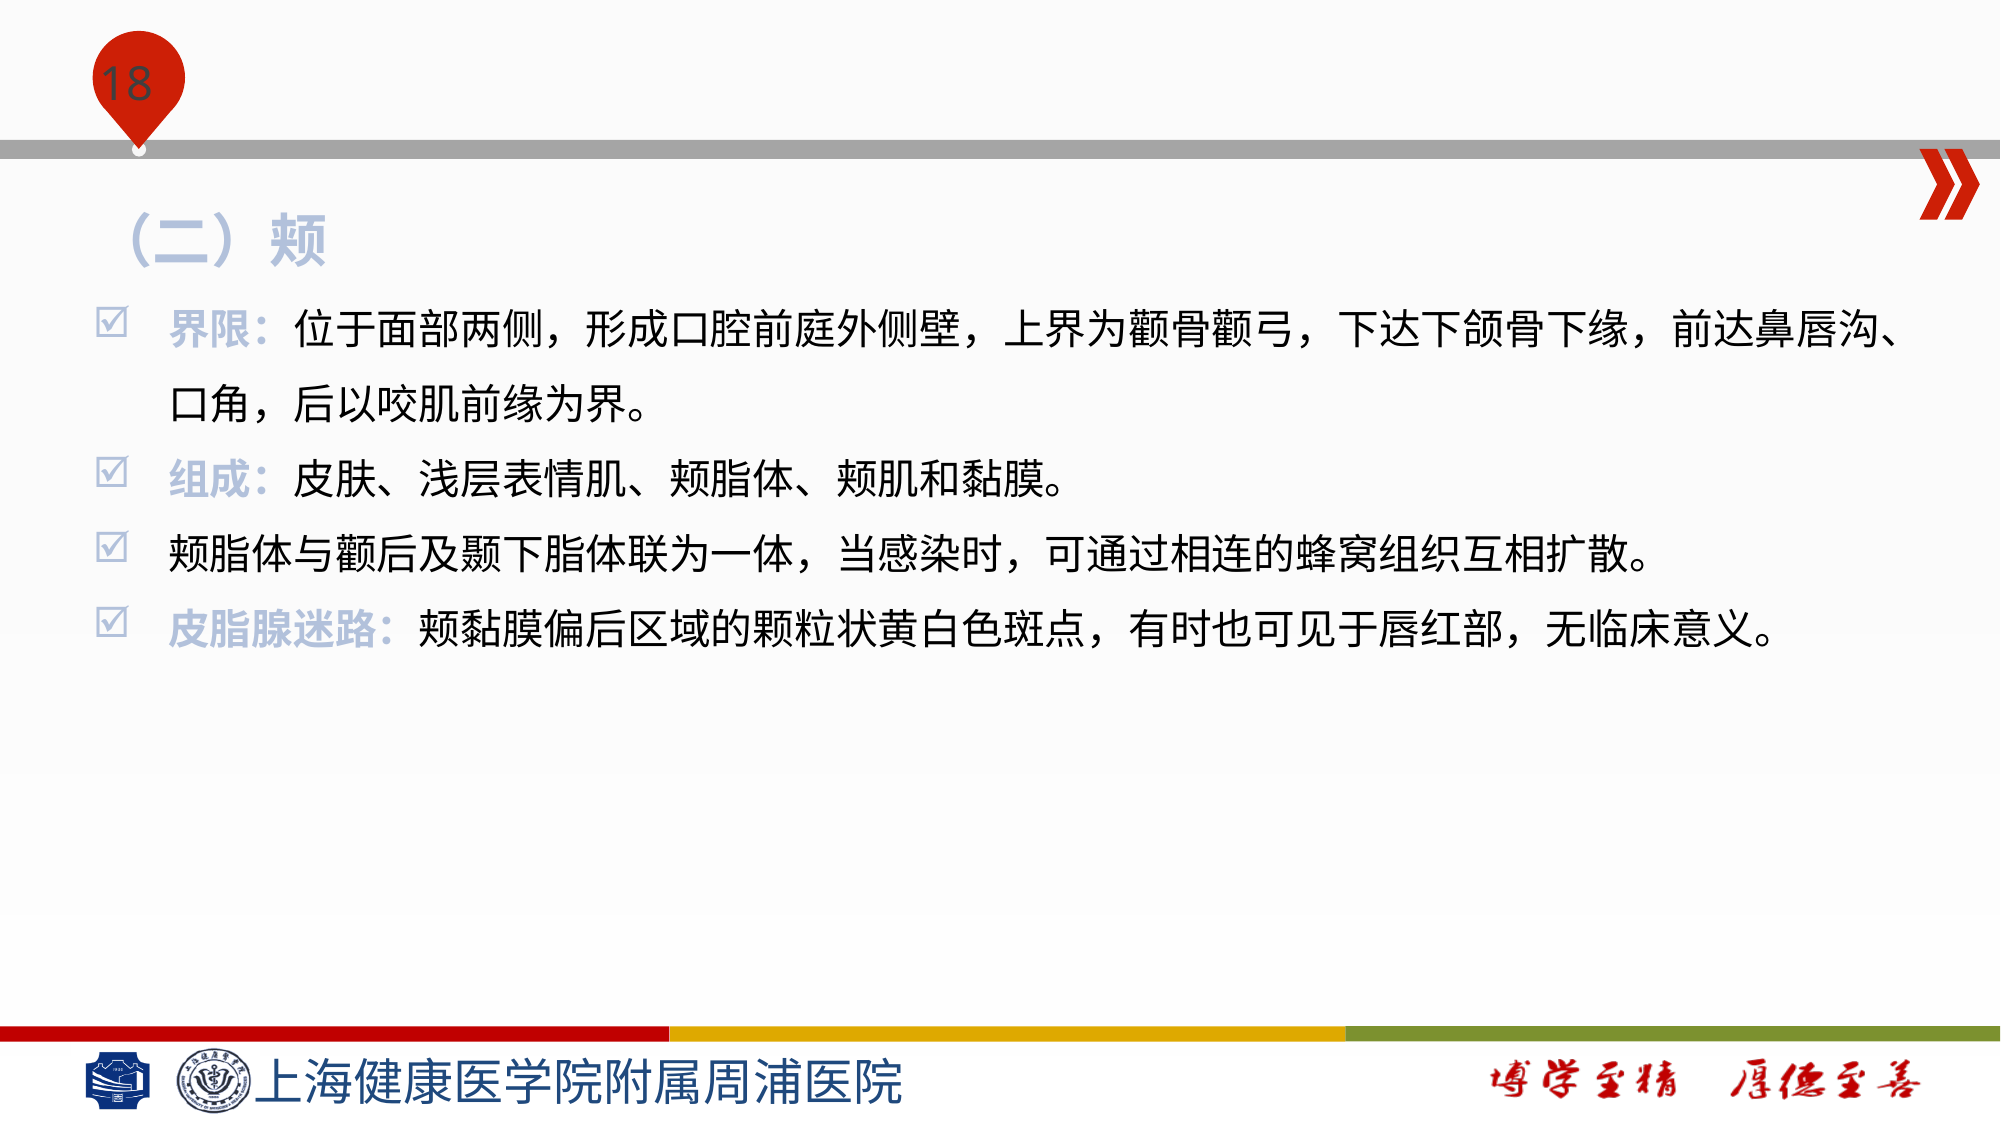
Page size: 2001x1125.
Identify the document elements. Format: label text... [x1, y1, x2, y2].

text_box （二）颊 [79, 161, 343, 282]
picture [70, 1042, 260, 1121]
picture [1458, 1043, 1955, 1124]
text_box 界限：位于面部两侧，形成口腔前庭外侧壁，上界为颧骨颧弓，下达下颌骨下缘，前达鼻唇沟、口角，后以咬肌前缘为界。 组成：皮肤、浅层表情肌、颊脂体、颊肌和黏膜。 颊脂体与颧后及颞下脂体联为一体，当感染时，可通过相连的蜂窝组织互相扩散。 皮脂腺迷路：颊黏膜偏后区域的颗粒状黄白色斑点，有时也可见于唇红部，无临床意义。 [78, 270, 1922, 660]
